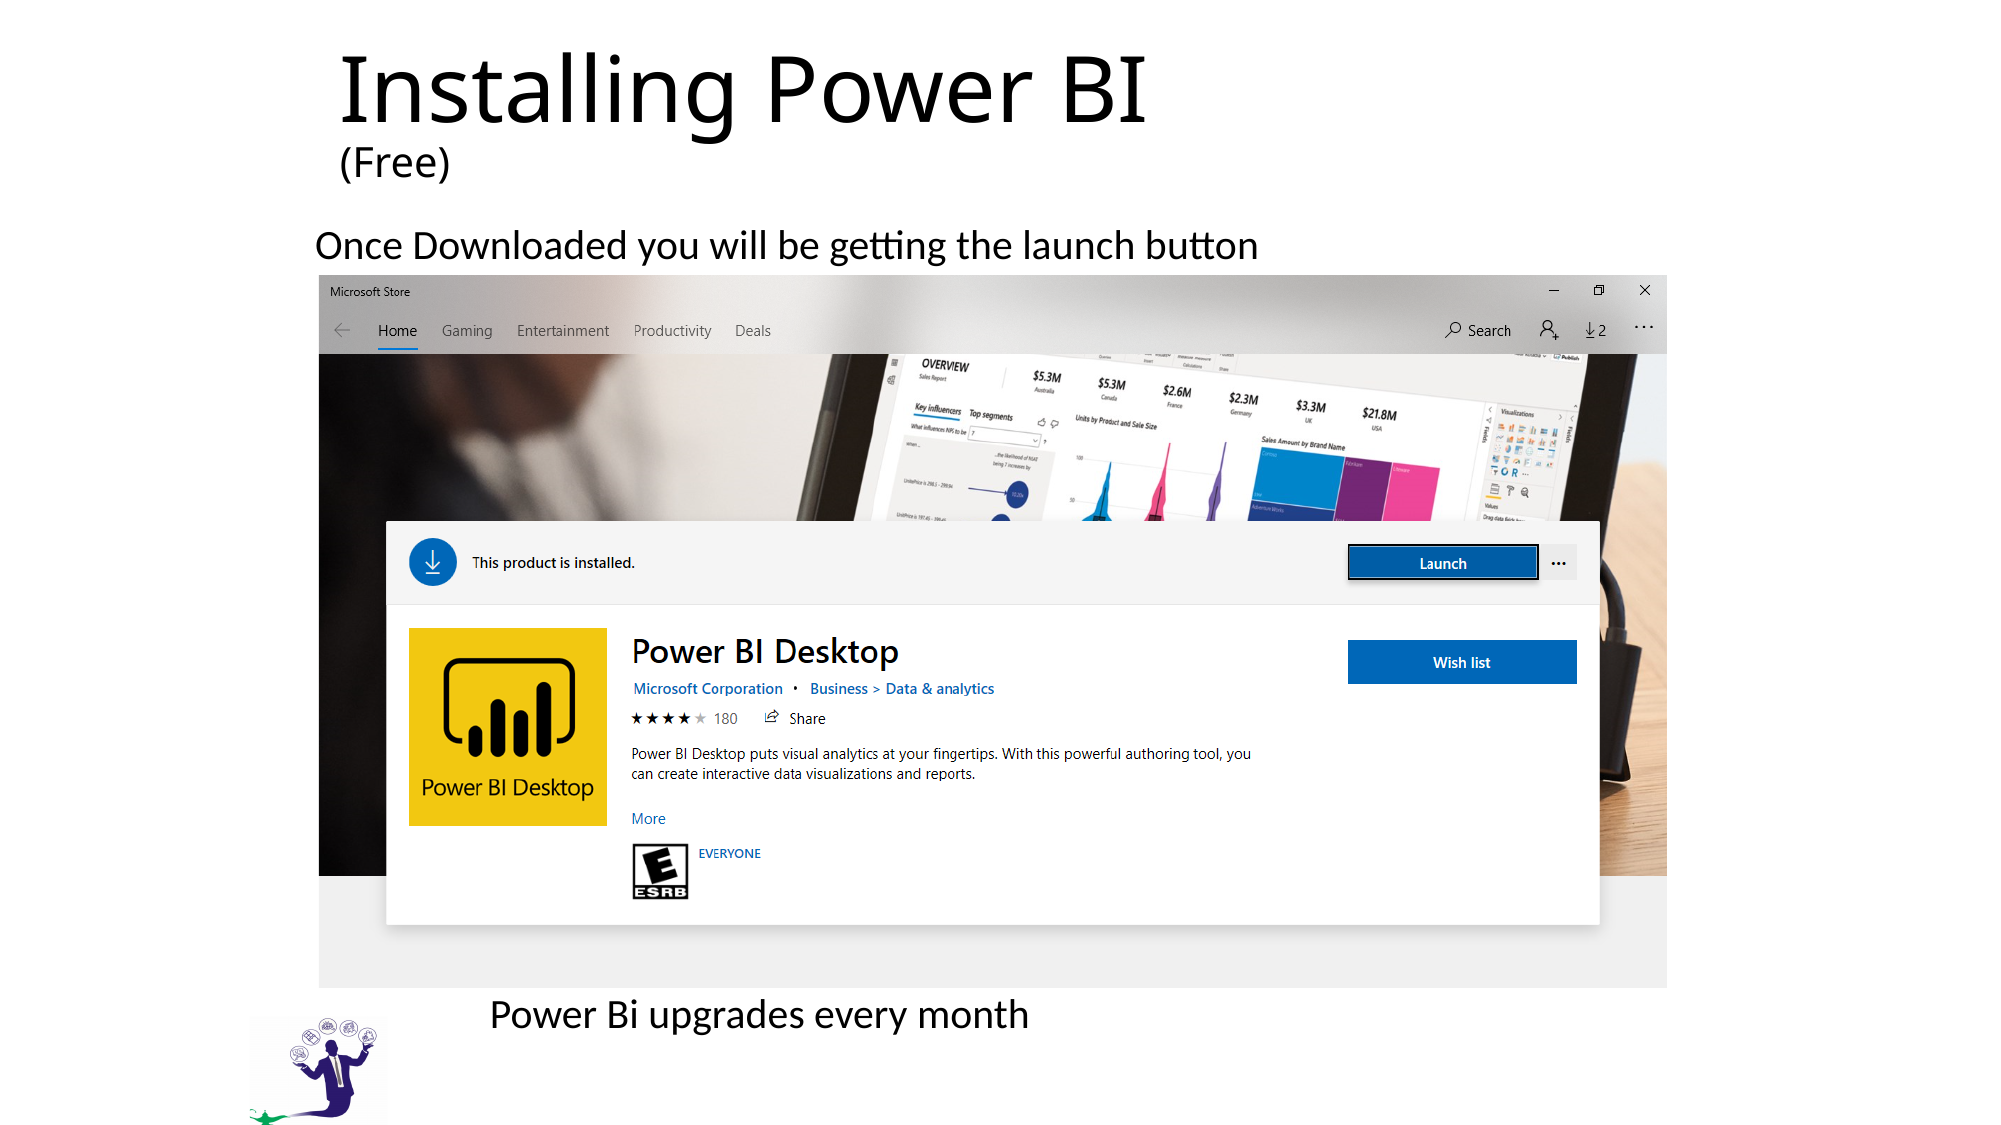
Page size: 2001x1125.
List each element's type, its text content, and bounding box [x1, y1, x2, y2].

picture [318, 274, 1667, 988]
picture [249, 1016, 388, 1125]
text_box Once Downloaded you will be getting the launch button [300, 210, 1534, 288]
title Installing Power BI (Free) [324, 12, 1675, 218]
list Power Bi upgrades every month [474, 984, 1709, 1062]
